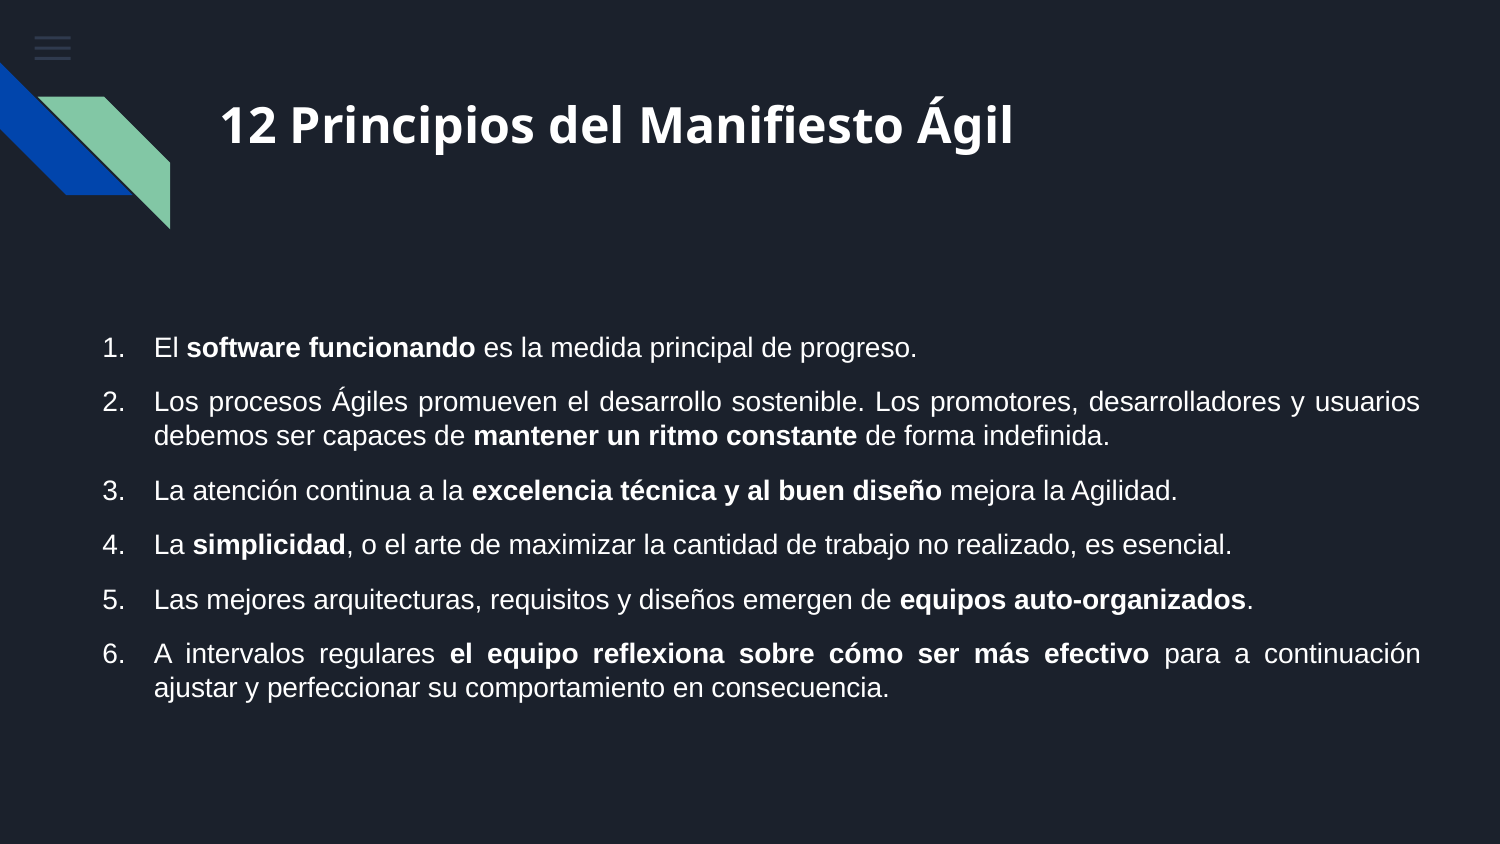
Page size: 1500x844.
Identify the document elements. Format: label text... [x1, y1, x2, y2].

text_box El software funcionando es la medida principal de progreso. Los procesos Ágiles promueven el desarrollo sostenible. Los promotores, desarrolladores y usuarios debemos ser capaces de mantener un ritmo constante de forma indefinida. La atención continua a la excelencia técnica y al buen diseño mejora la Agilidad. La simplicidad, o el arte de maximizar la cantidad de trabajo no realizado, es esencial. Las mejores arquitecturas, requisitos y diseños emergen de equipos auto-organizados. A intervalos regulares el equipo reflexiona sobre cómo ser más efectivo para a continuación ajustar y perfeccionar su comportamiento en consecuencia. [63, 0, 1437, 718]
